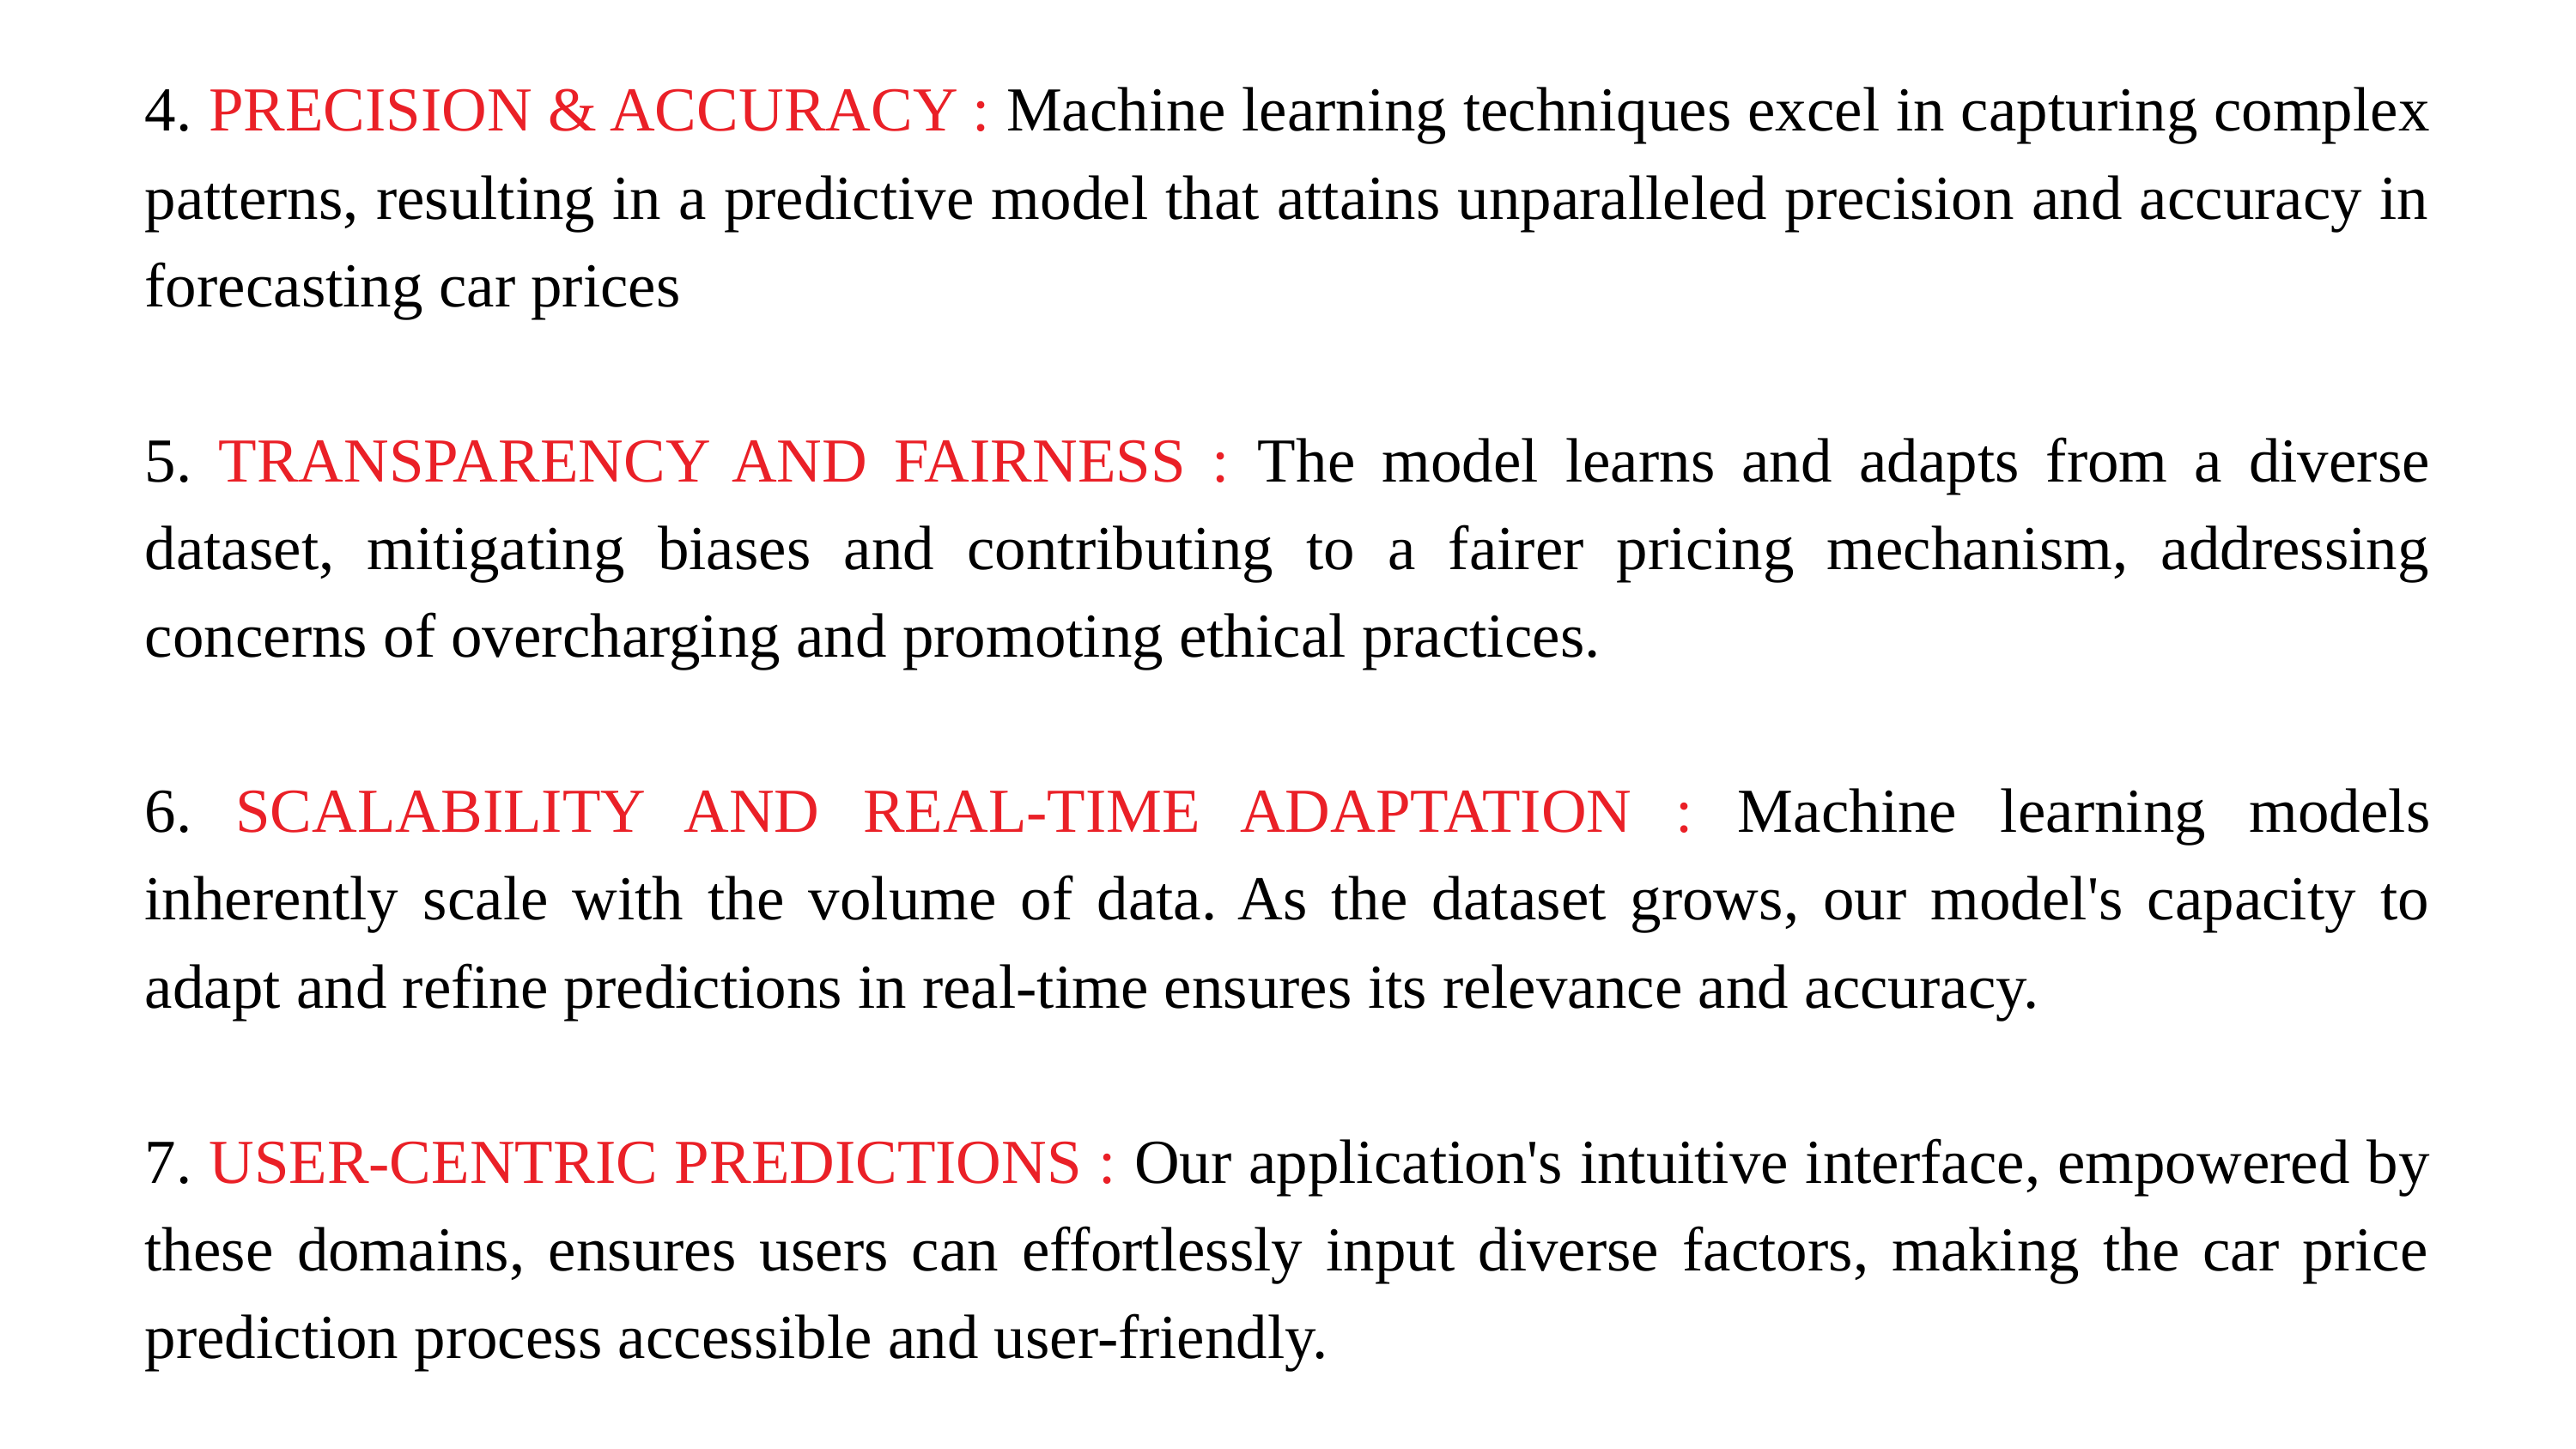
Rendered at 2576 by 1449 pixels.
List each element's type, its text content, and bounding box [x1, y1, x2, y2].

text_box 4. PRECISION & ACCURACY : Machine learning techniques excel in capturing complex patterns, resulting in a predictive model that attains unparalleled precision and accuracy in forecasting car prices 5. TRANSPARENCY AND FAIRNESS : The model learns and adapts from a diverse dataset, mitigating biases and contributing to a fairer pricing mechanism, addressing concerns of overcharging and promoting ethical practices. 6. SCALABILITY AND REAL-TIME ADAPTATION : Machine learning models inherently scale with the volume of data. As the dataset grows, our model's capacity to adapt and refine predictions in real-time ensures its relevance and accuracy. 7. USER-CENTRIC PREDICTIONS : Our application's intuitive interface, empowered by these domains, ensures users can effortlessly input diverse factors, making the car price prediction process accessible and user-friendly. [144, 56, 2432, 1372]
